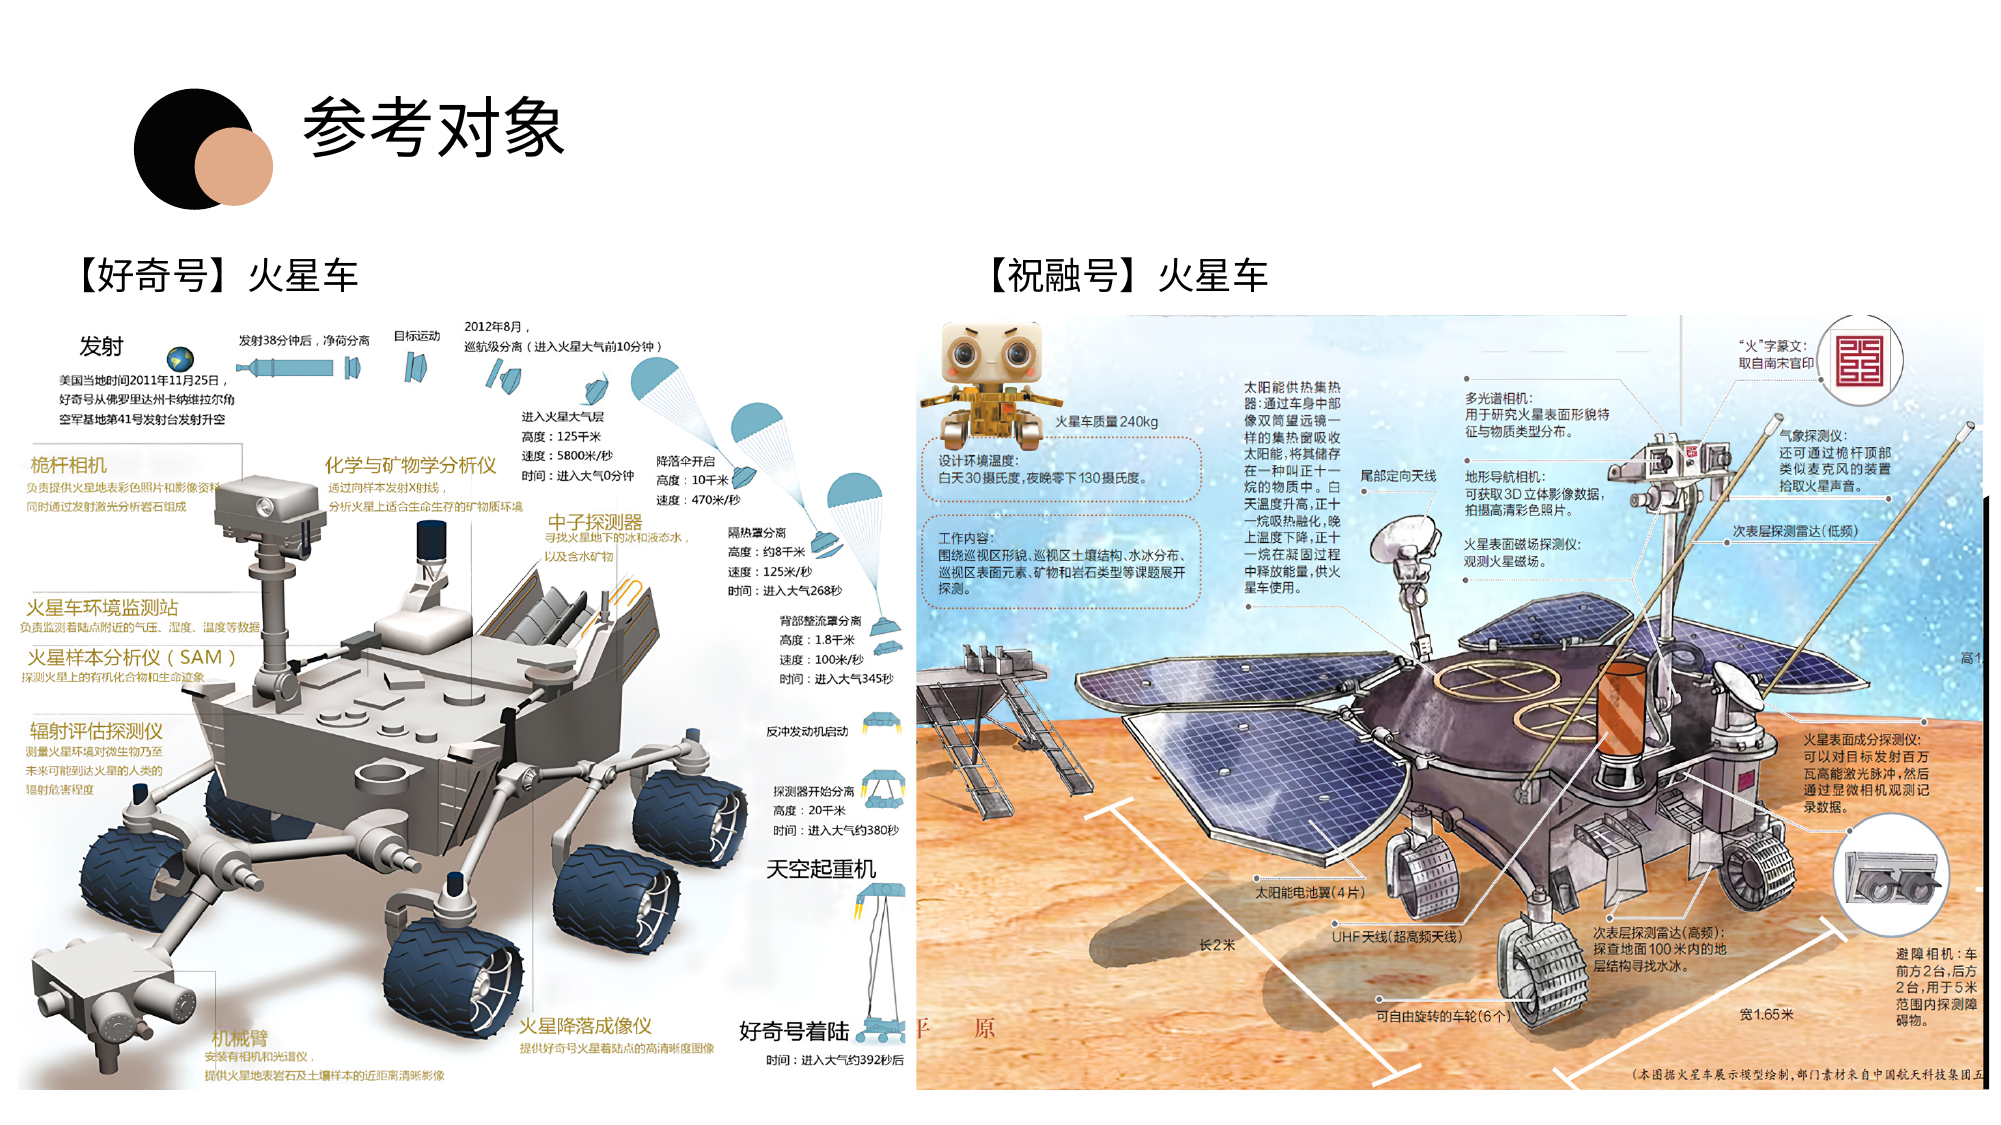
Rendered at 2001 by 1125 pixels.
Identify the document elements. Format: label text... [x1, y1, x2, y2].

text_box [1988, 493, 1992, 1092]
text_box 【好奇号】火星车 [45, 244, 657, 305]
text_box 【祝融号】火星车 [954, 244, 1438, 305]
text_box 参考对象 [286, 78, 692, 174]
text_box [133, 88, 274, 210]
picture [11, 314, 906, 1090]
picture [916, 314, 1984, 1090]
